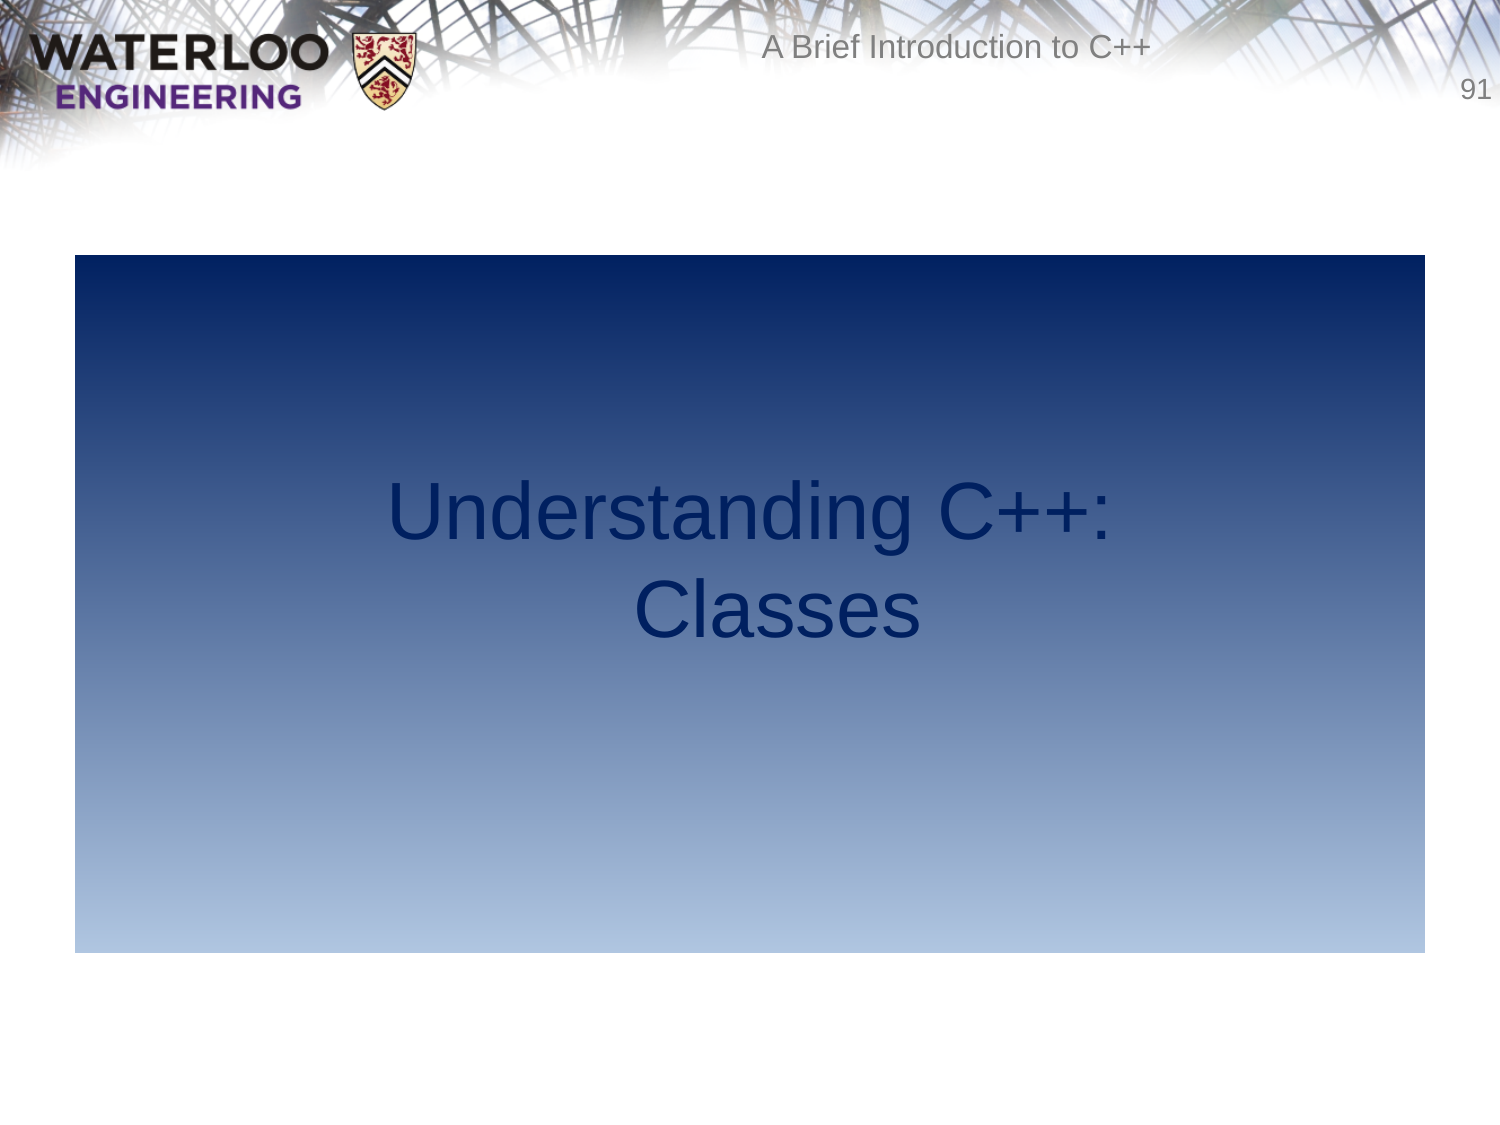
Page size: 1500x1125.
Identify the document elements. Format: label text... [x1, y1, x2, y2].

picture [0, 0, 1500, 1125]
list Understanding C++: Classes [74, 255, 1426, 953]
